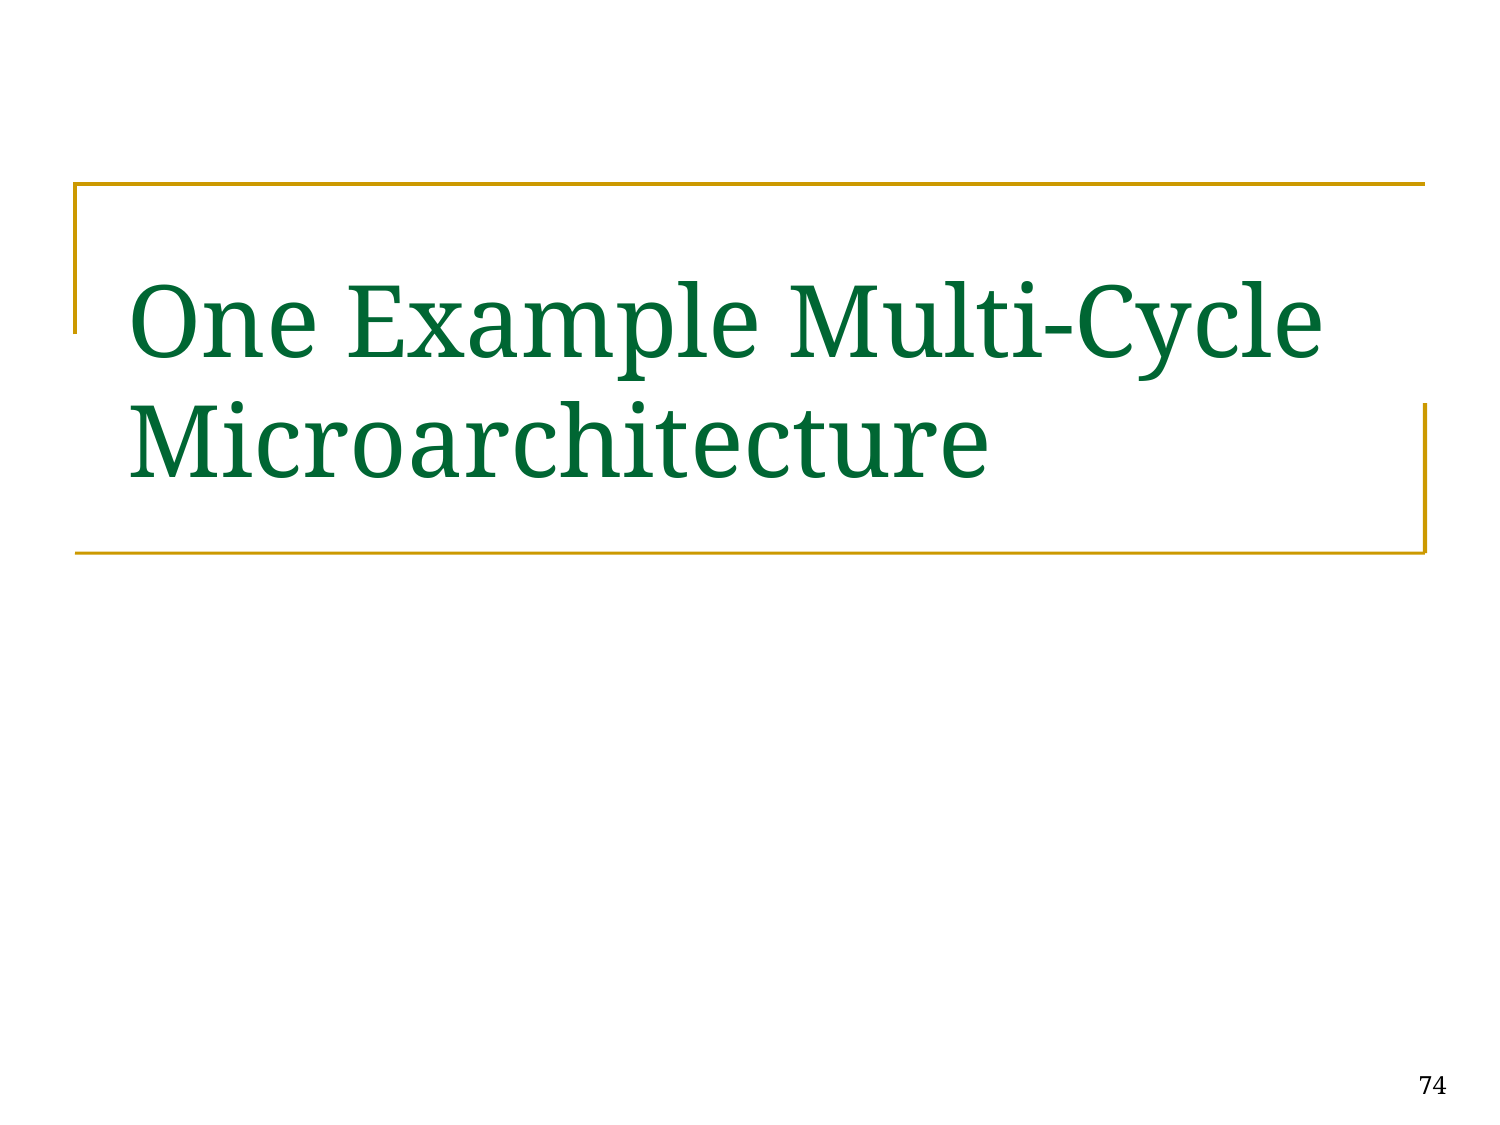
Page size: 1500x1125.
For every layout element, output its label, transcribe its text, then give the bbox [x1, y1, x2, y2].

title One Example Multi-Cycle Microarchitecture [112, 249, 1438, 538]
slide_number 74 [1111, 1036, 1462, 1112]
